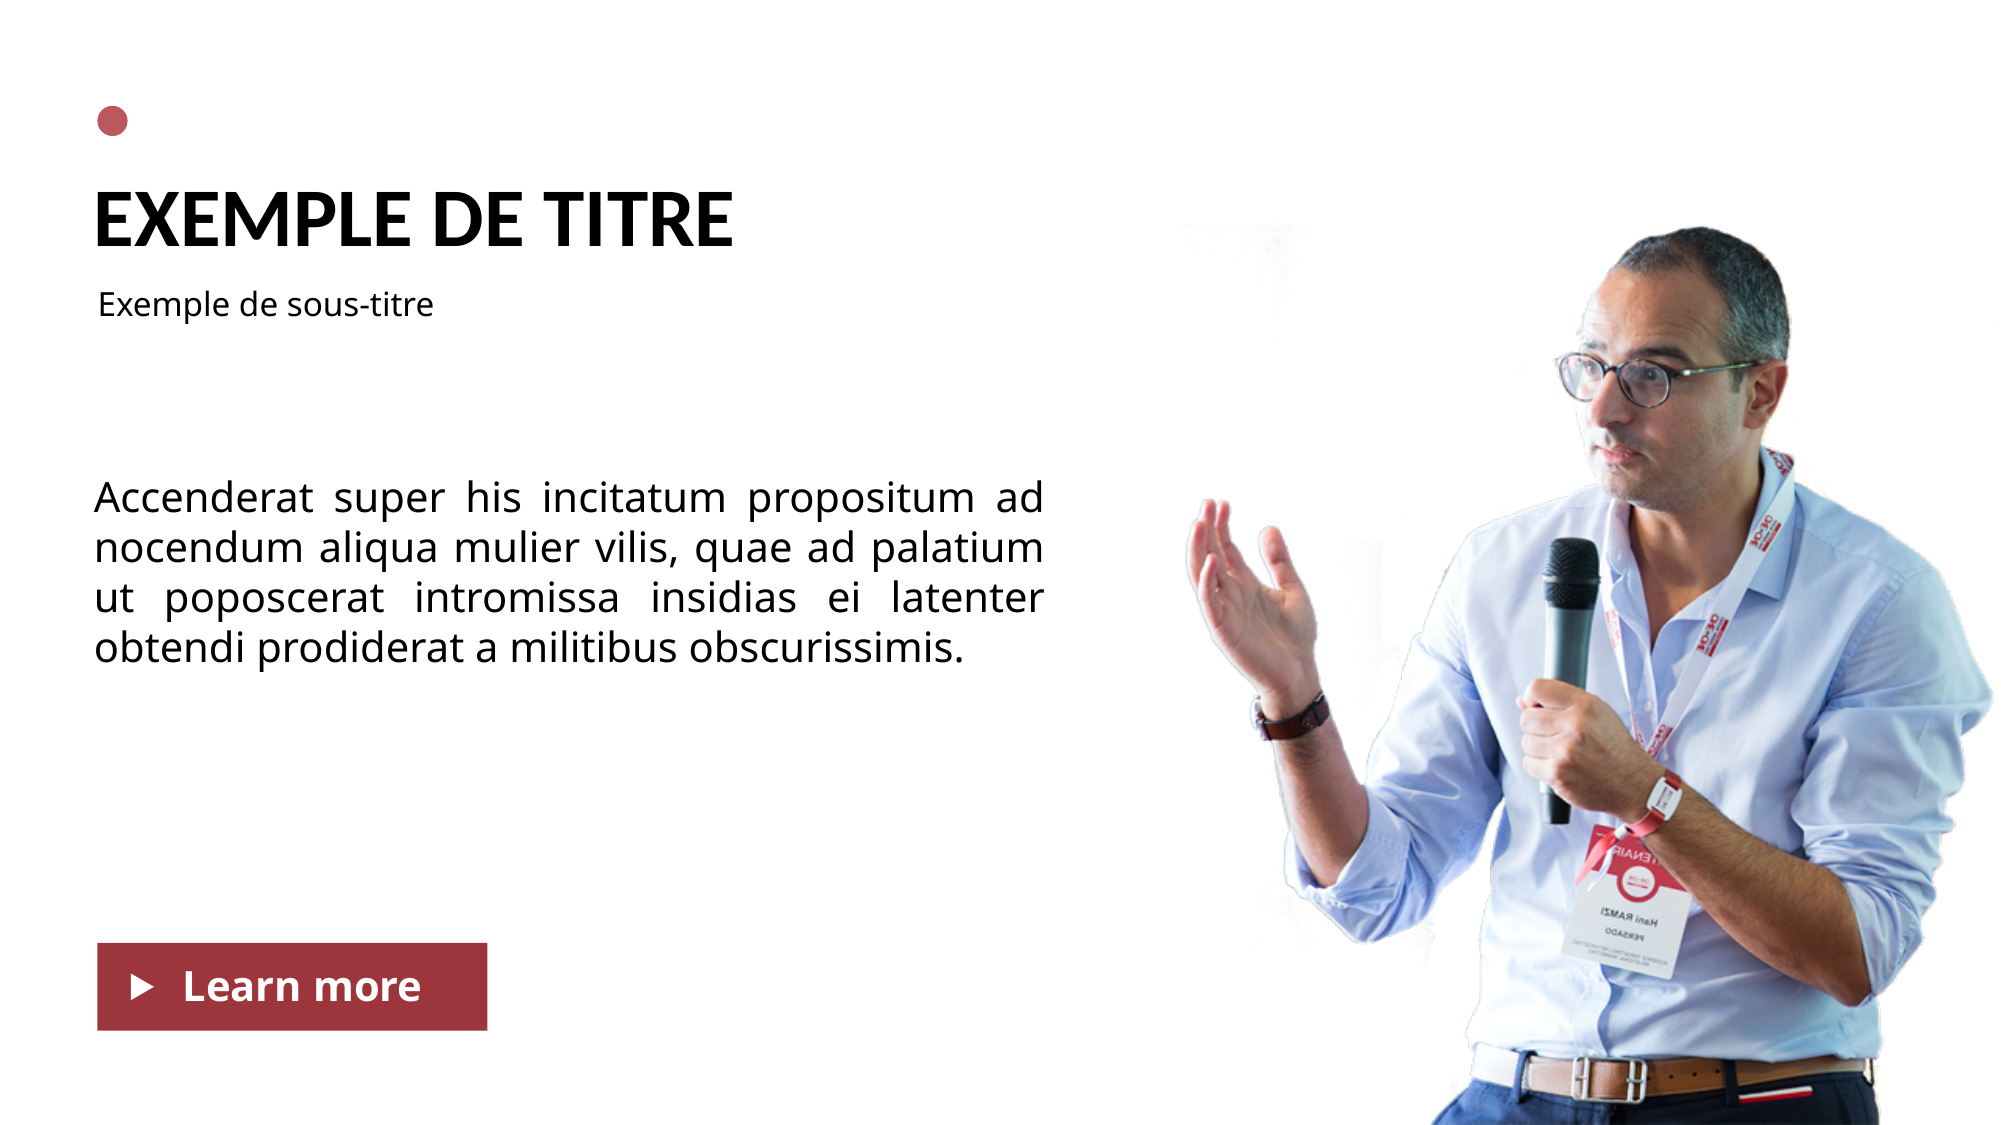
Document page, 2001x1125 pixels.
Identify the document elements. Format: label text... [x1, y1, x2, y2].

text_box Learn more [153, 952, 452, 1018]
text_box EXEMPLE DE TITRE [79, 155, 1029, 271]
text_box Exemple de sous-titre [82, 275, 688, 331]
text_box [129, 971, 153, 1003]
text_box Accenderat super his incitatum propositum ad nocendum aliqua mulier vilis, quae ad palatium ut poposcerat intromissa insidias ei latenter obtendi prodiderat a militibus obscurissimis. [78, 463, 1061, 678]
text_box [96, 942, 488, 1032]
text_box [96, 104, 129, 138]
picture [1180, 205, 2000, 1125]
